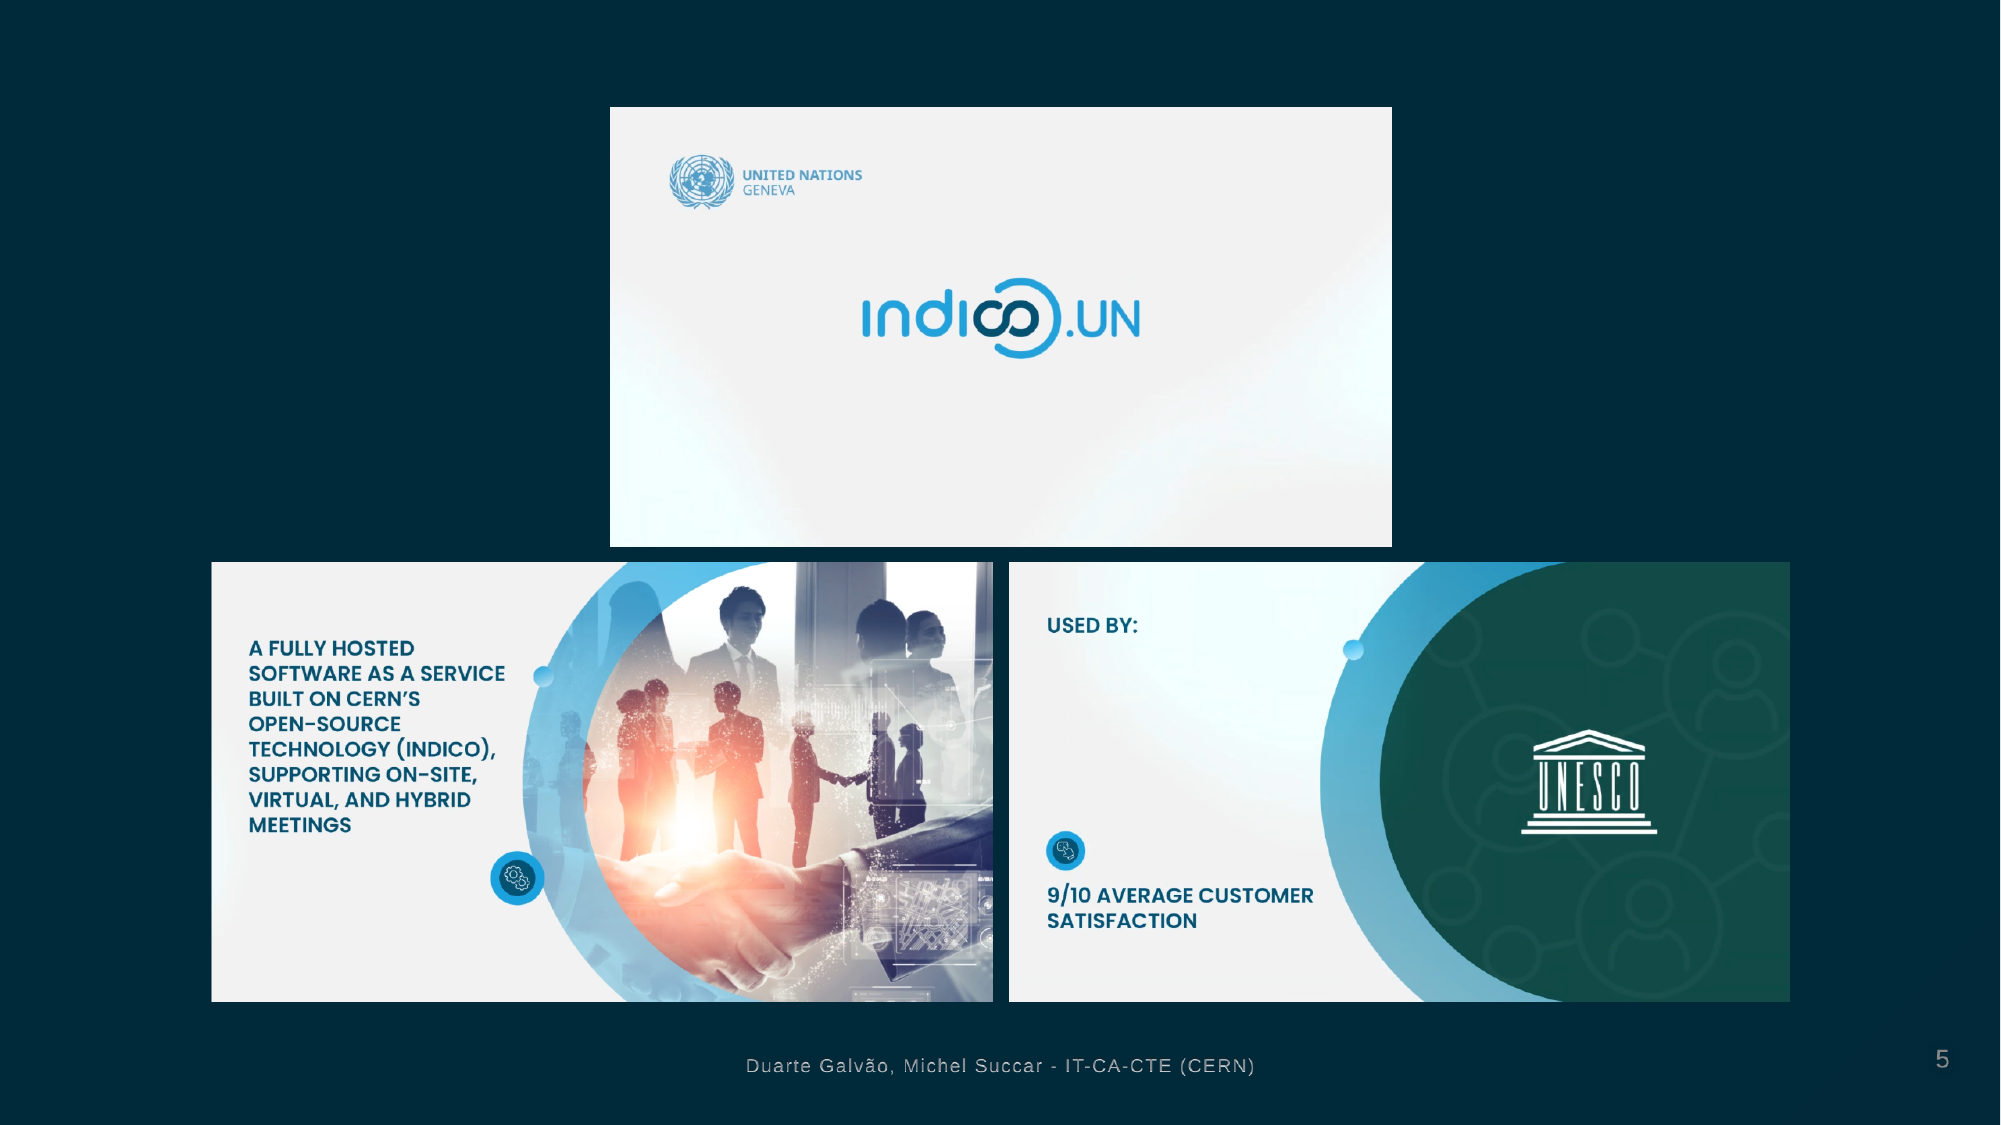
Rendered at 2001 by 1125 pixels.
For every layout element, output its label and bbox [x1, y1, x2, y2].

picture [1010, 563, 1789, 1001]
picture [822, 1065, 832, 1072]
picture [867, 1058, 874, 1072]
picture [939, 1059, 946, 1071]
picture [1205, 1058, 1214, 1071]
picture [951, 1061, 959, 1069]
picture [775, 1061, 782, 1071]
picture [1189, 1058, 1199, 1072]
picture [991, 1063, 998, 1072]
picture [1937, 1050, 1947, 1059]
picture [611, 108, 1391, 546]
picture [977, 1063, 986, 1072]
picture [1025, 1061, 1032, 1071]
picture [1160, 1058, 1170, 1071]
picture [878, 1061, 886, 1072]
picture [1132, 1058, 1140, 1063]
picture [212, 563, 992, 1001]
picture [837, 1061, 844, 1072]
picture [1147, 1058, 1156, 1071]
picture [928, 1065, 934, 1072]
picture [802, 1061, 809, 1072]
